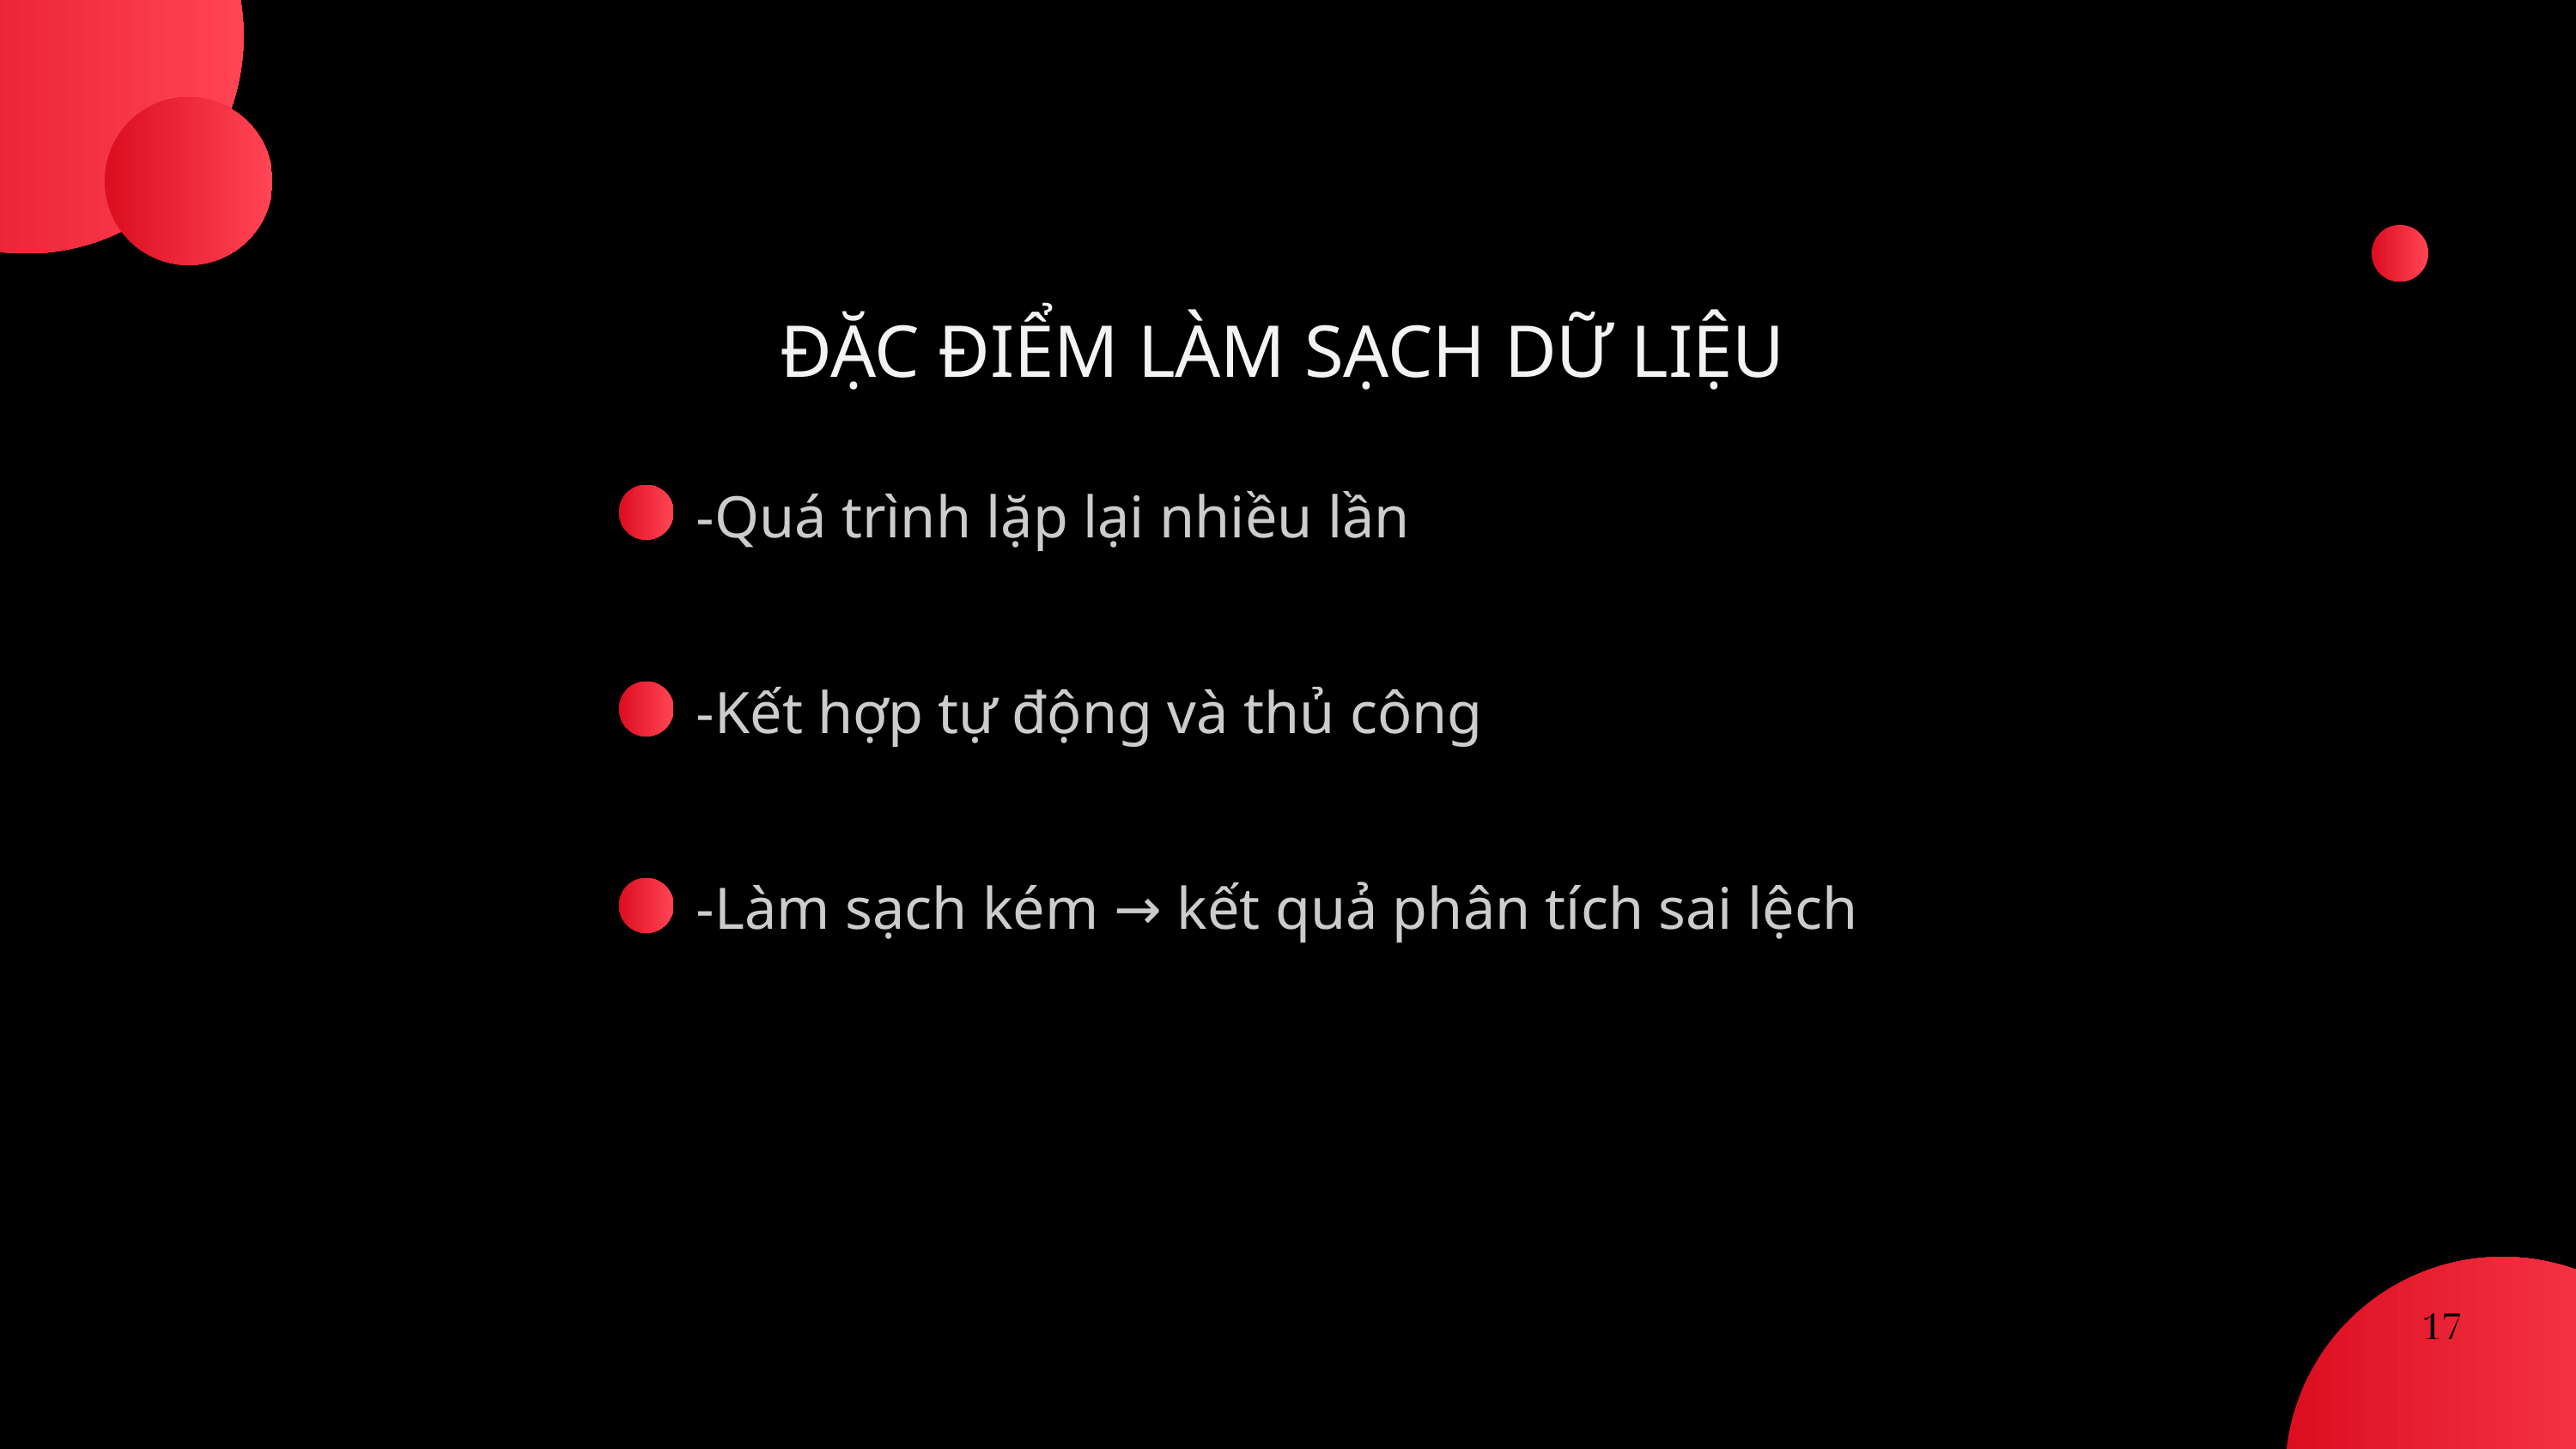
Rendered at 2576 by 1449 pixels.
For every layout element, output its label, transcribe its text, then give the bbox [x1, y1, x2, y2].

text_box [618, 484, 674, 540]
text_box ĐẶC ĐIỂM LÀM SẠCH DỮ LIỆU [279, 306, 2286, 478]
text_box -Làm sạch kém → kết quả phân tích sai lệch [696, 843, 2058, 1038]
text_box -Quá trình lặp lại nhiều lần [696, 452, 1801, 647]
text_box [2371, 225, 2428, 282]
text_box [618, 877, 674, 933]
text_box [104, 97, 273, 265]
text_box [618, 681, 674, 737]
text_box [2284, 1256, 2576, 1449]
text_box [0, 0, 244, 254]
text_box -Kết hợp tự động và thủ công [696, 647, 1980, 843]
